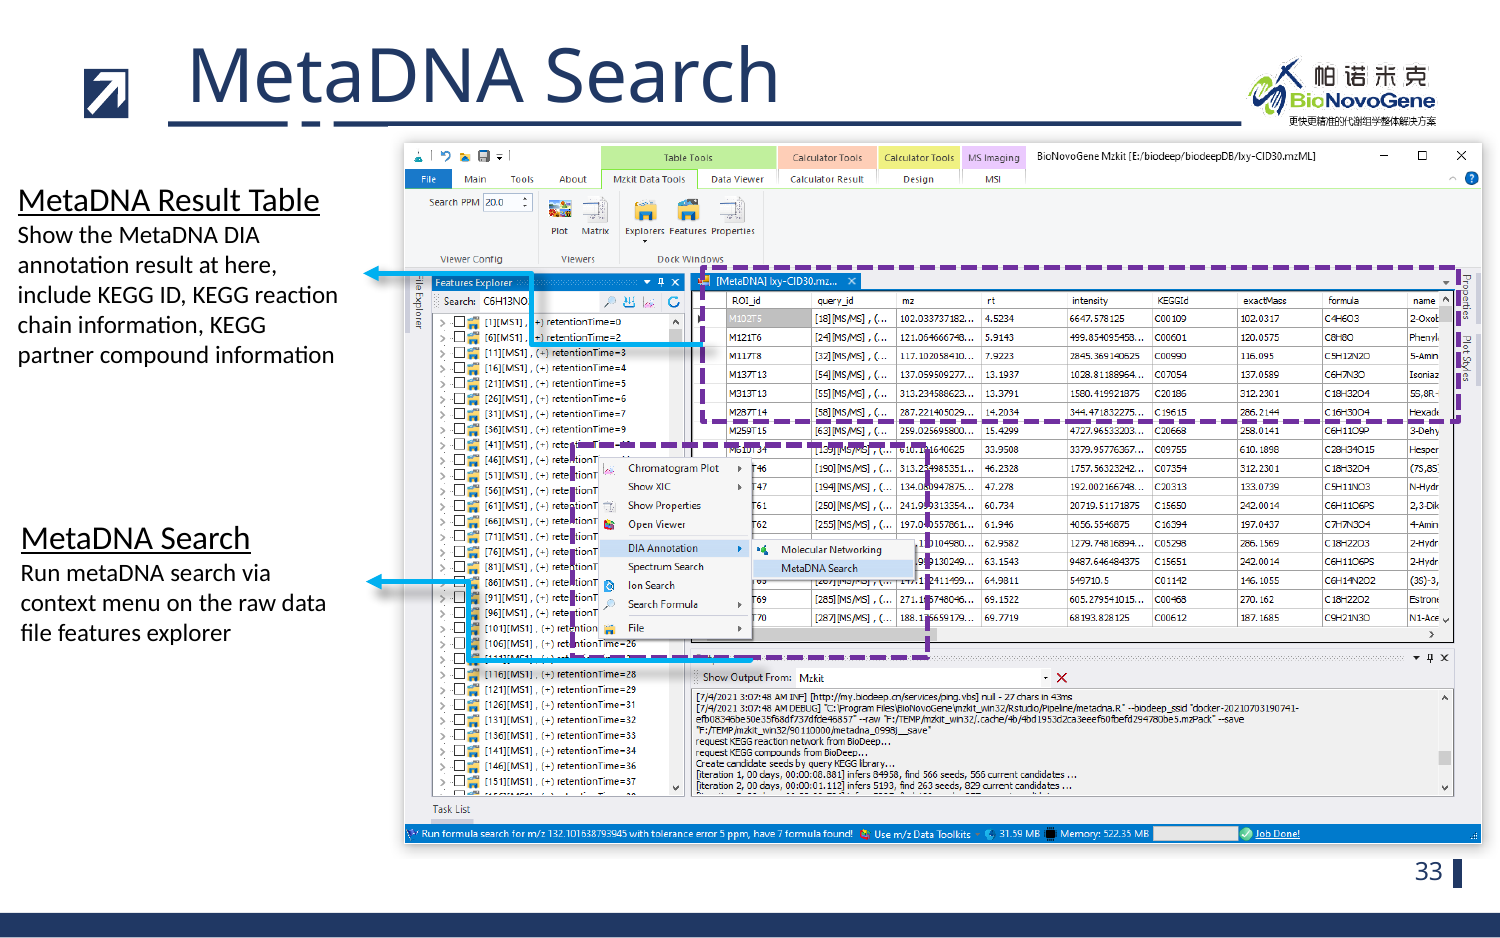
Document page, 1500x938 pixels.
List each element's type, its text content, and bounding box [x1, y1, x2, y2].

picture [388, 55, 1500, 859]
text_box [5, 351, 383, 581]
text_box MetaDNA Search Run metaDNA search via context menu on the raw data file features explorer [5, 509, 366, 654]
text_box [5, 583, 409, 906]
text_box [5, 147, 383, 272]
text_box MetaDNA Search [171, 19, 1058, 127]
text_box MetaDNA Result Table Show the MetaDNA DIA annotation result at here, include KEGG ID, KEGG reaction chain information, KEGG partner compound information [2, 171, 364, 376]
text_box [520, 427, 596, 813]
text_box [362, 274, 703, 345]
